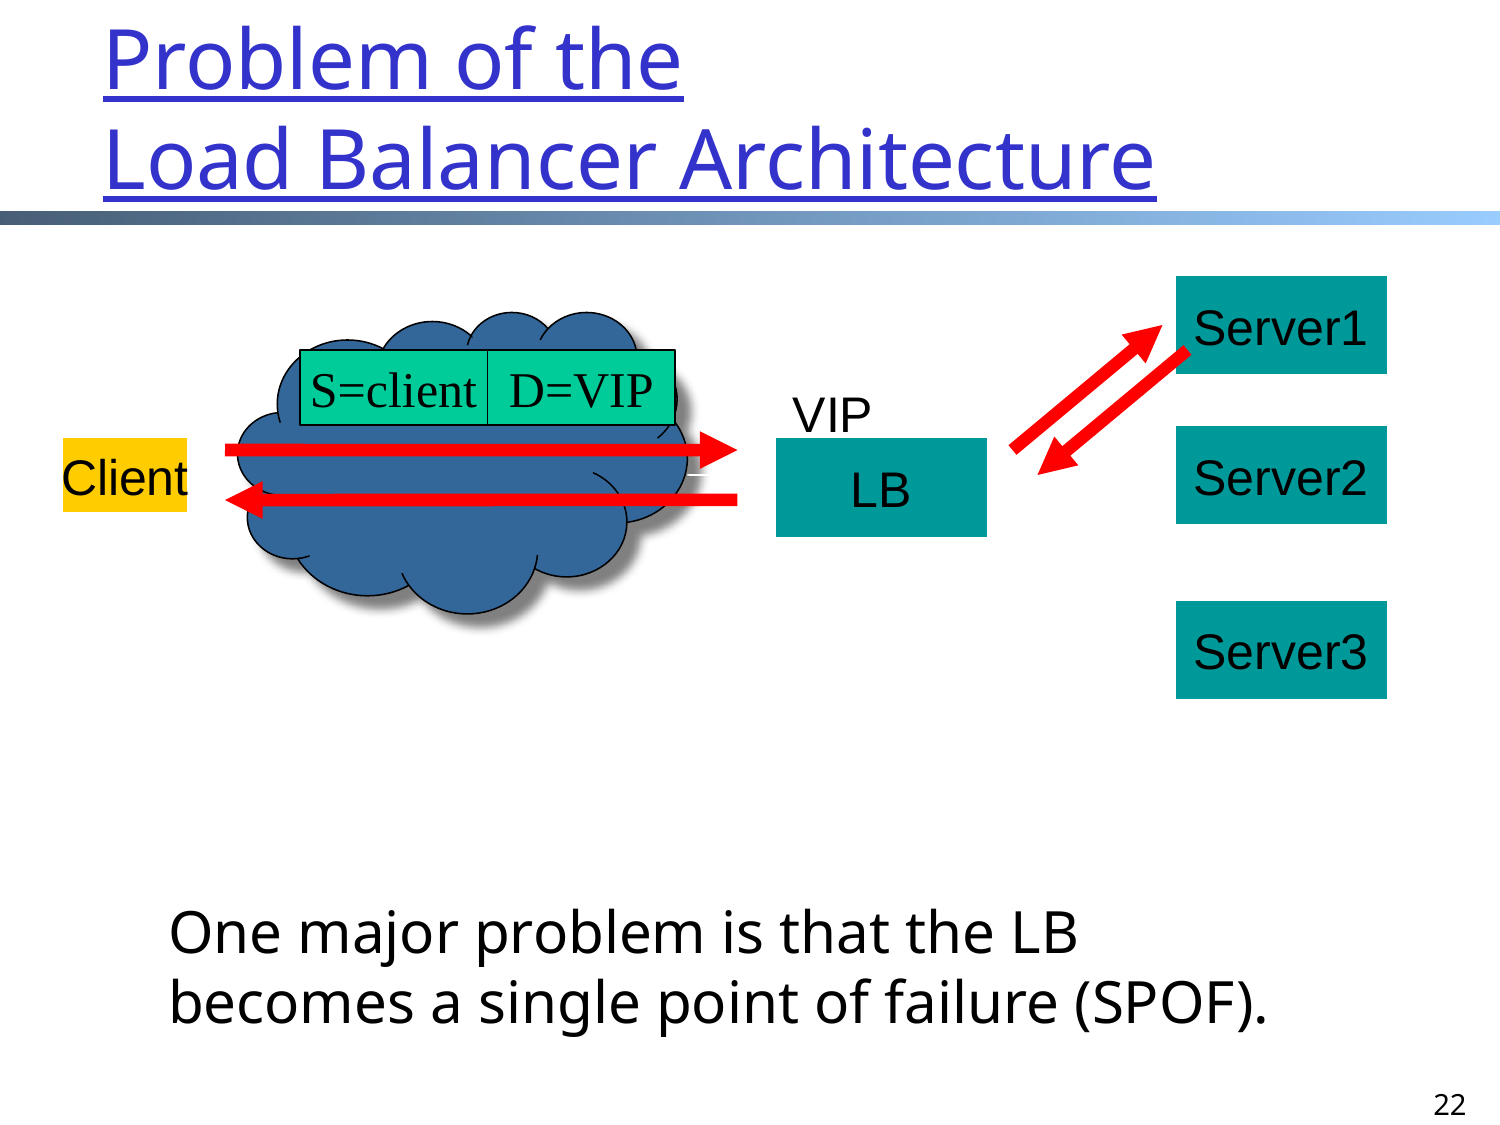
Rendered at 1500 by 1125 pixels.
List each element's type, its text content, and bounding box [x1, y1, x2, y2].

title Problem of the Load Balancer Architecture [87, 12, 1363, 200]
text_box LB [774, 437, 988, 538]
text_box [247, 501, 670, 614]
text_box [299, 349, 676, 426]
text_box [1012, 324, 1163, 451]
text_box [1424, 212, 1428, 224]
text_box [224, 443, 738, 457]
text_box Client [62, 437, 188, 513]
text_box Server1 [1174, 275, 1388, 375]
text_box [237, 451, 688, 499]
text_box Server2 [1174, 425, 1388, 525]
text_box One major problem is that the LB becomes a single point of failure (SPOF). [153, 887, 1300, 1043]
slide_number 22 [1406, 1078, 1482, 1125]
text_box [313, 339, 382, 348]
text_box VIP [778, 374, 889, 450]
text_box Server3 [1174, 600, 1388, 700]
text_box [237, 362, 687, 449]
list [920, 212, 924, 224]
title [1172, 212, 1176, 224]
text_box [383, 312, 636, 348]
text_box [1037, 349, 1188, 475]
text_box [225, 493, 738, 507]
